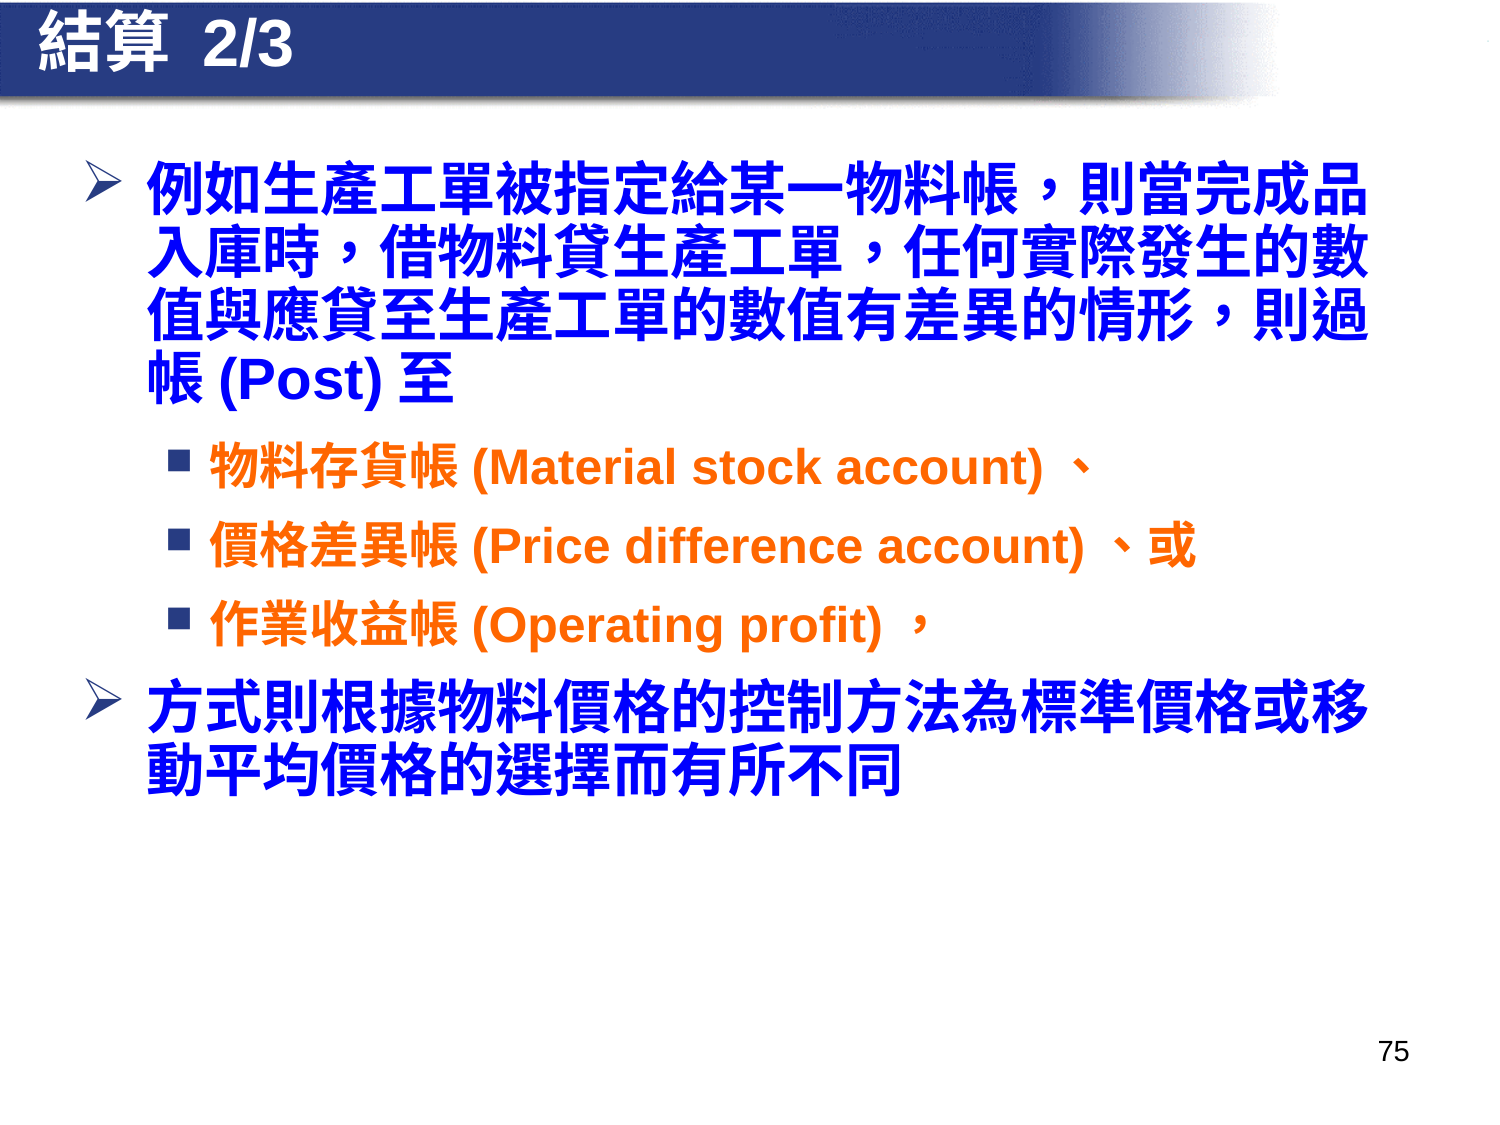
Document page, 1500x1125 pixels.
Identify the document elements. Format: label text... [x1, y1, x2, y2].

picture [0, 0, 1500, 114]
list 例如生產工單被指定給某一物料帳，則當完成品入庫時，借物料貸生產工單，任何實際發生的數值與應貸至生產工單的數值有差異的情形，則過帳(Post)至 物料存貨帳(Material stock account)、 價格差異帳(Price difference account)、或 作業收益帳(Operating profit)， 方式則根據物料價格的控制方法為標準價格或移動平均價格的選擇而有所不同 [80, 160, 1381, 856]
slide_number 75 [1074, 1024, 1425, 1103]
title 結算 2/3 [37, 0, 1163, 93]
